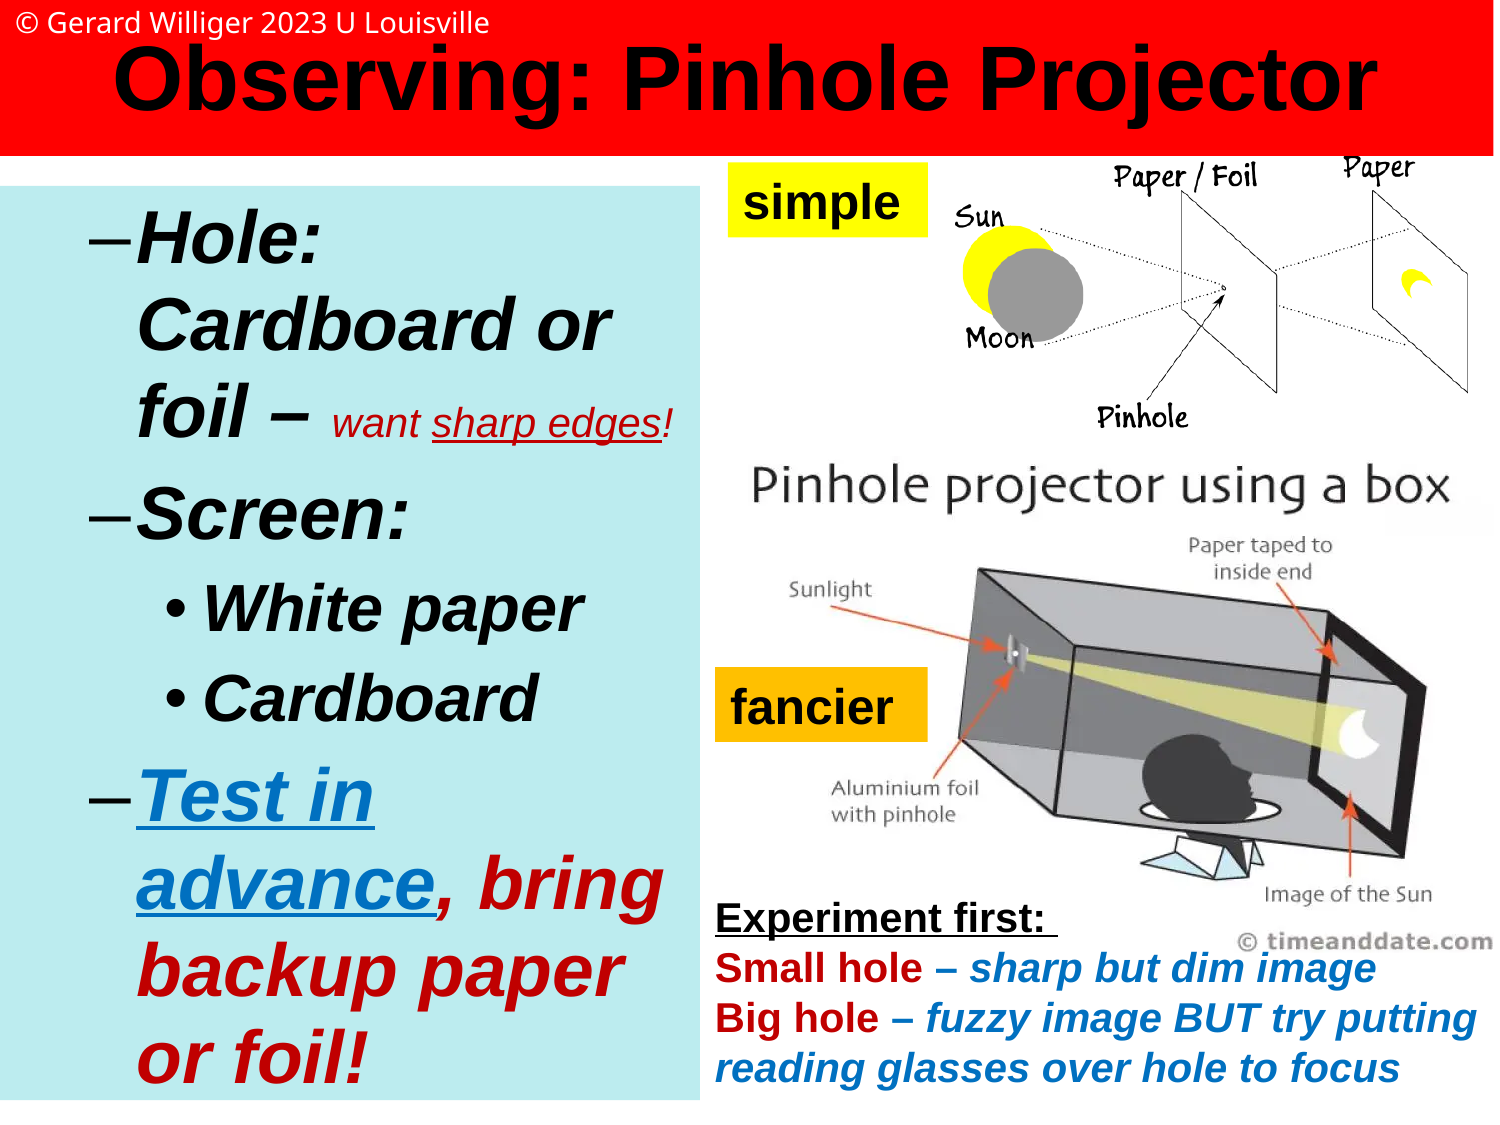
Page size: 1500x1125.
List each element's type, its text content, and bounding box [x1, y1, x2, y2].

list Hole: Cardboard or foil – want sharp edges! Screen: White paper Cardboard Test in advance, bring backup paper or foil! [0, 185, 700, 1101]
picture [955, 155, 1468, 428]
text_box Experiment first: Small hole – sharp but dim image Big hole – fuzzy image BUT try putting reading glasses over hole to focus [699, 883, 1500, 1099]
text_box simple [727, 162, 928, 238]
picture [748, 456, 1494, 954]
text_box © Gerard Williger 2023 U Louisville [0, 0, 541, 55]
text_box fancier [715, 667, 743, 742]
title Observing: Pinhole Projector [0, 0, 1494, 156]
